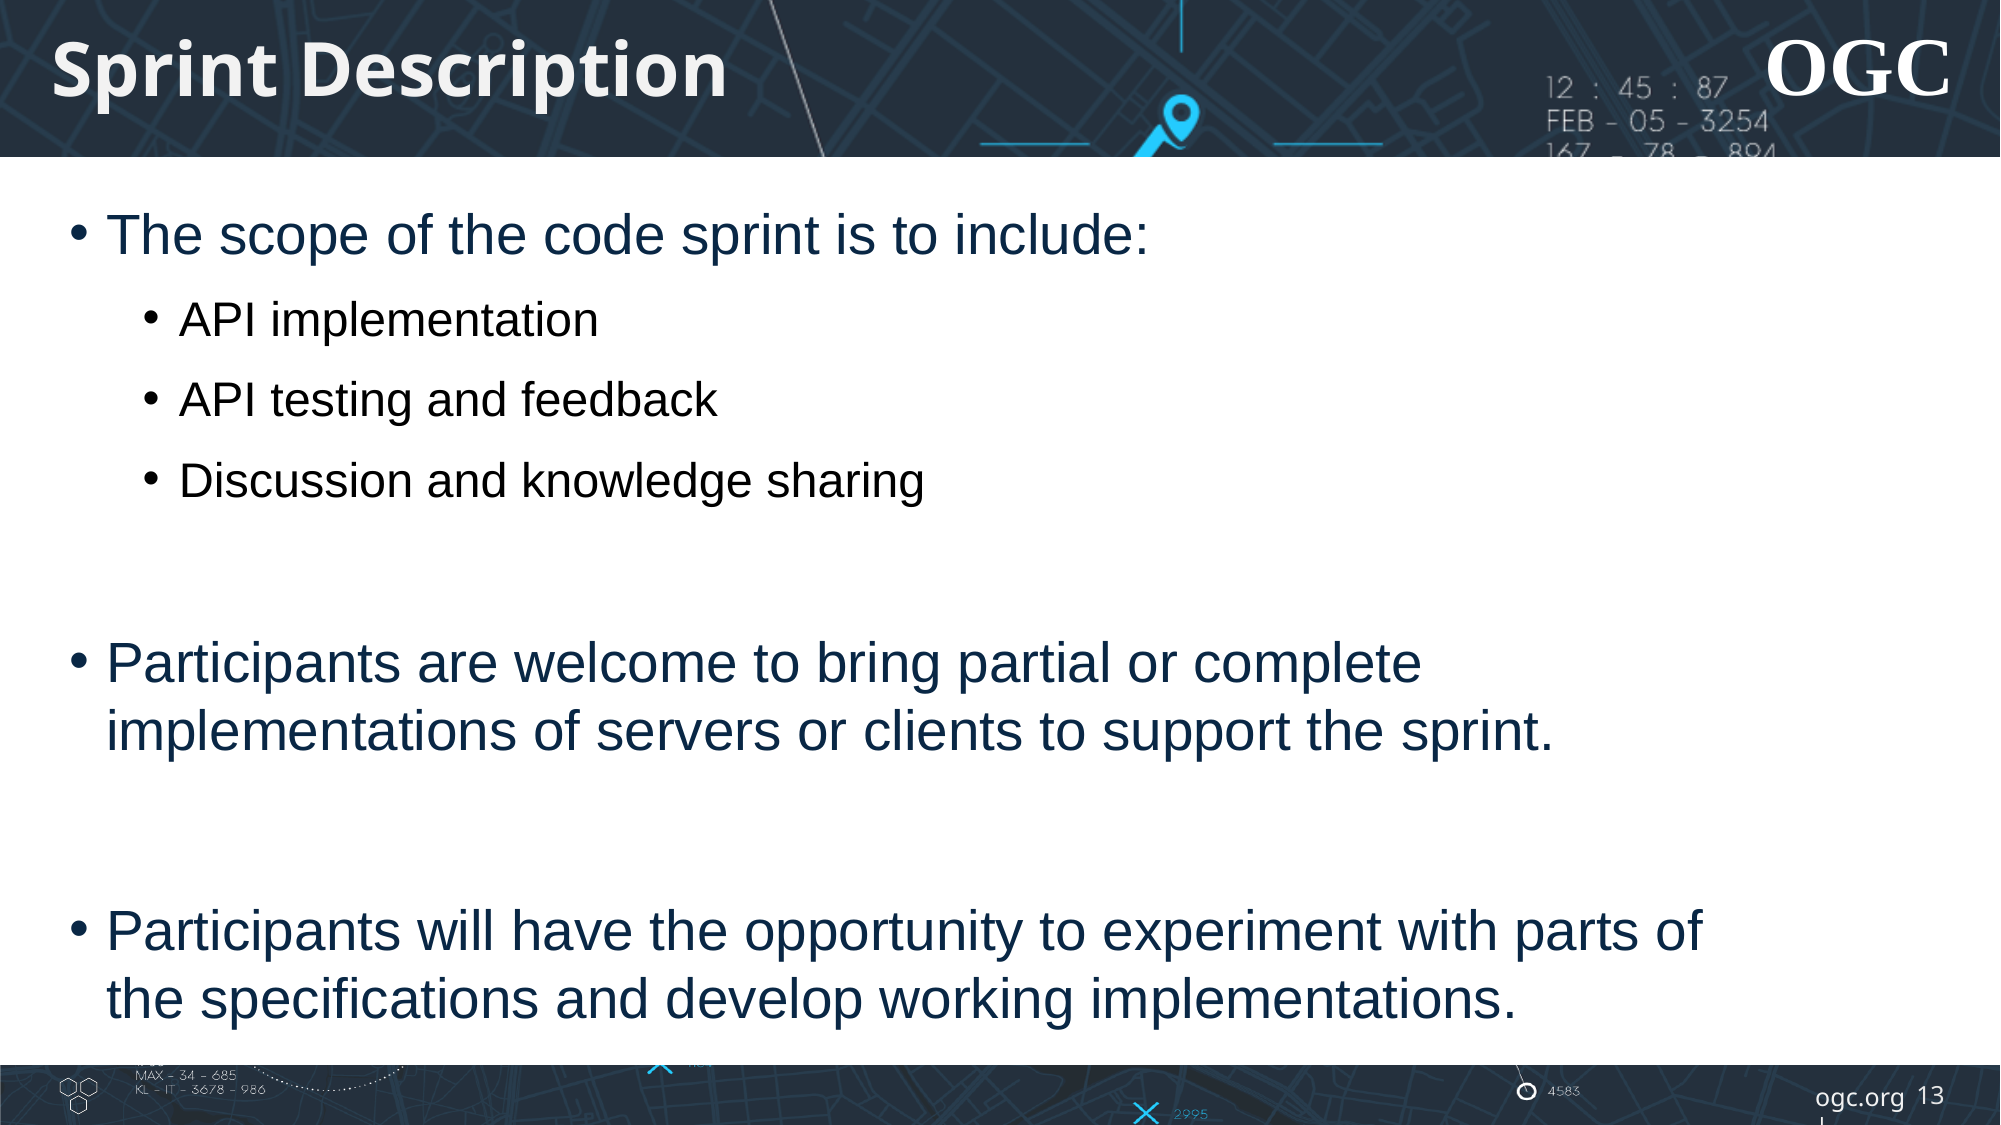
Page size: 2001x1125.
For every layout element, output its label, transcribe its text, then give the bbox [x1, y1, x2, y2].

title Sprint Description [36, 9, 1762, 135]
picture [51, 1069, 106, 1123]
list The scope of the code sprint is to include: API implementation API testing and feedback Discussion and knowledge sharing Participants are welcome to bring partial or complete implementations of servers or clients to support the sprint. Participants will have the opportunity to experiment with parts of the specifications and develop working implementations. [54, 190, 1780, 1040]
slide_number 13 [1772, 1073, 1960, 1121]
